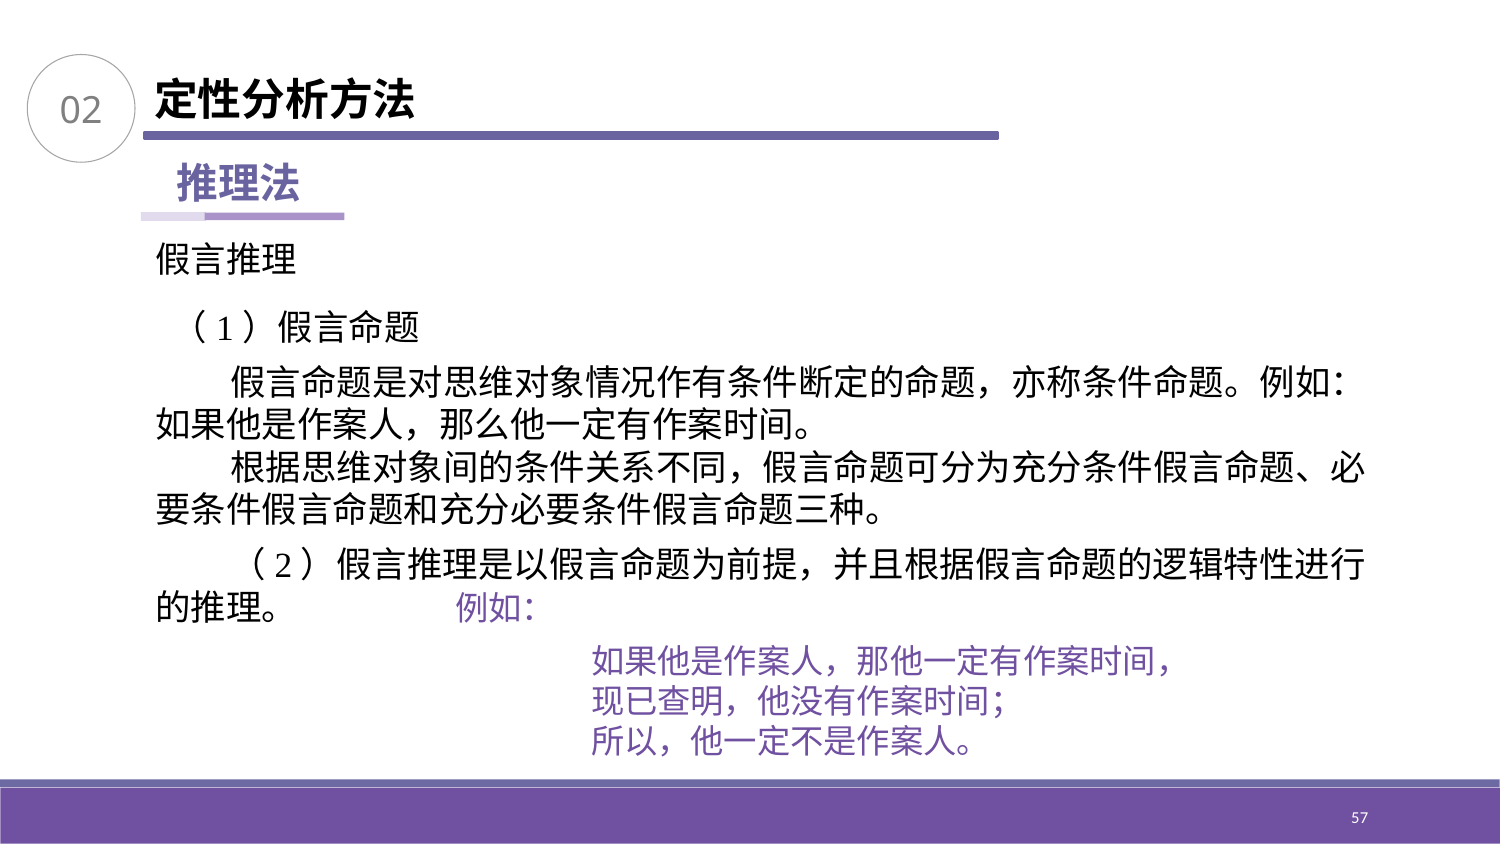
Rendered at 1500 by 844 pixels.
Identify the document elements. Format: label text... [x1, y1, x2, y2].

text_box [203, 211, 346, 221]
text_box 定性分析方法 [142, 66, 428, 131]
text_box 假言推理 （1）假言命题 假言命题是对思维对象情况作有条件断定的命题，亦称条件命题。例如：如果他是作案人，那么他一定有作案时间。 根据思维对象间的条件关系不同，假言命题可分为充分条件假言命题、必要条件假言命题和充分必要条件假言命题三种。 （2）假言推理是以假言命题为前提，并且根据假言命题的逻辑特性进行的推理。 例如： 如果他是作案人，那他一定有作案时间， 现已查明，他没有作案时间； 所以，他一定不是作案人。 [140, 229, 1405, 768]
text_box 02 [25, 53, 137, 164]
text_box [143, 131, 999, 140]
slide_number 57 [1218, 794, 1380, 840]
text_box 推理法 [161, 149, 317, 211]
text_box [139, 211, 207, 222]
